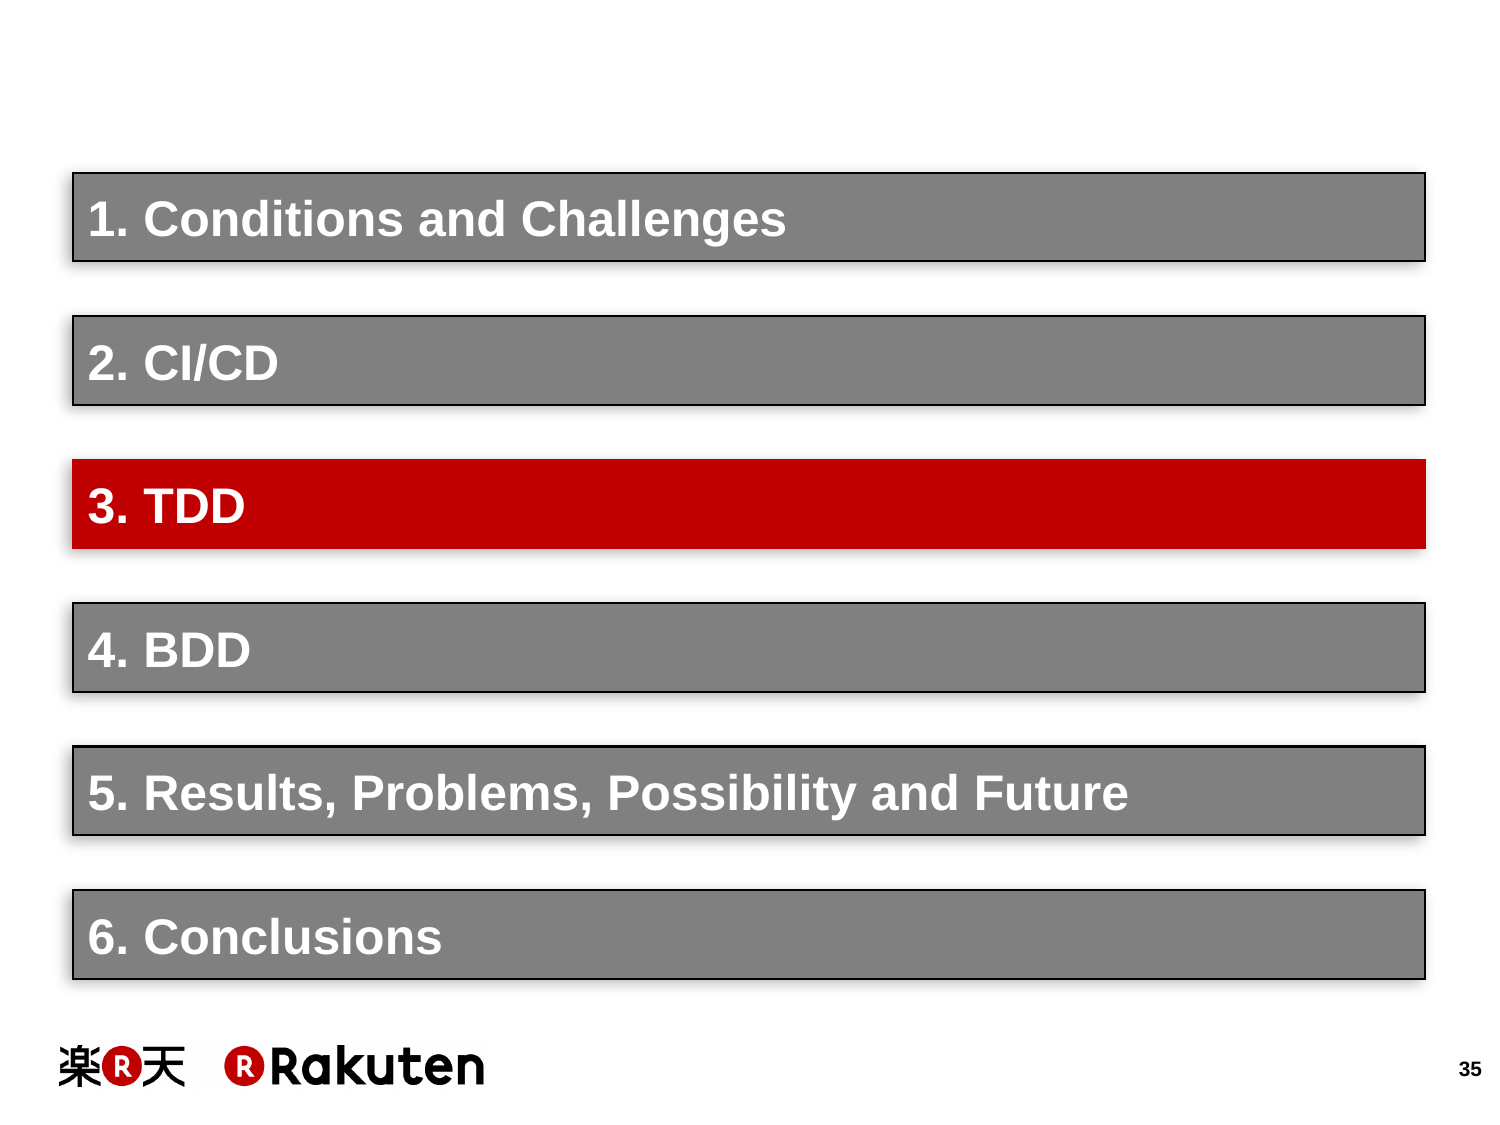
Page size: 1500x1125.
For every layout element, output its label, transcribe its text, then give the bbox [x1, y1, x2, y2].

text_box 1. Conditions and Challenges [72, 172, 1425, 262]
picture [53, 1039, 491, 1093]
text_box 2. CI/CD [72, 316, 1425, 405]
text_box 6. Conclusions [72, 890, 1425, 979]
text_box 5. Results, Problems, Possibility and Future [72, 746, 1425, 836]
text_box 3. TDD [72, 459, 1425, 549]
text_box 4. BDD [72, 603, 1425, 692]
